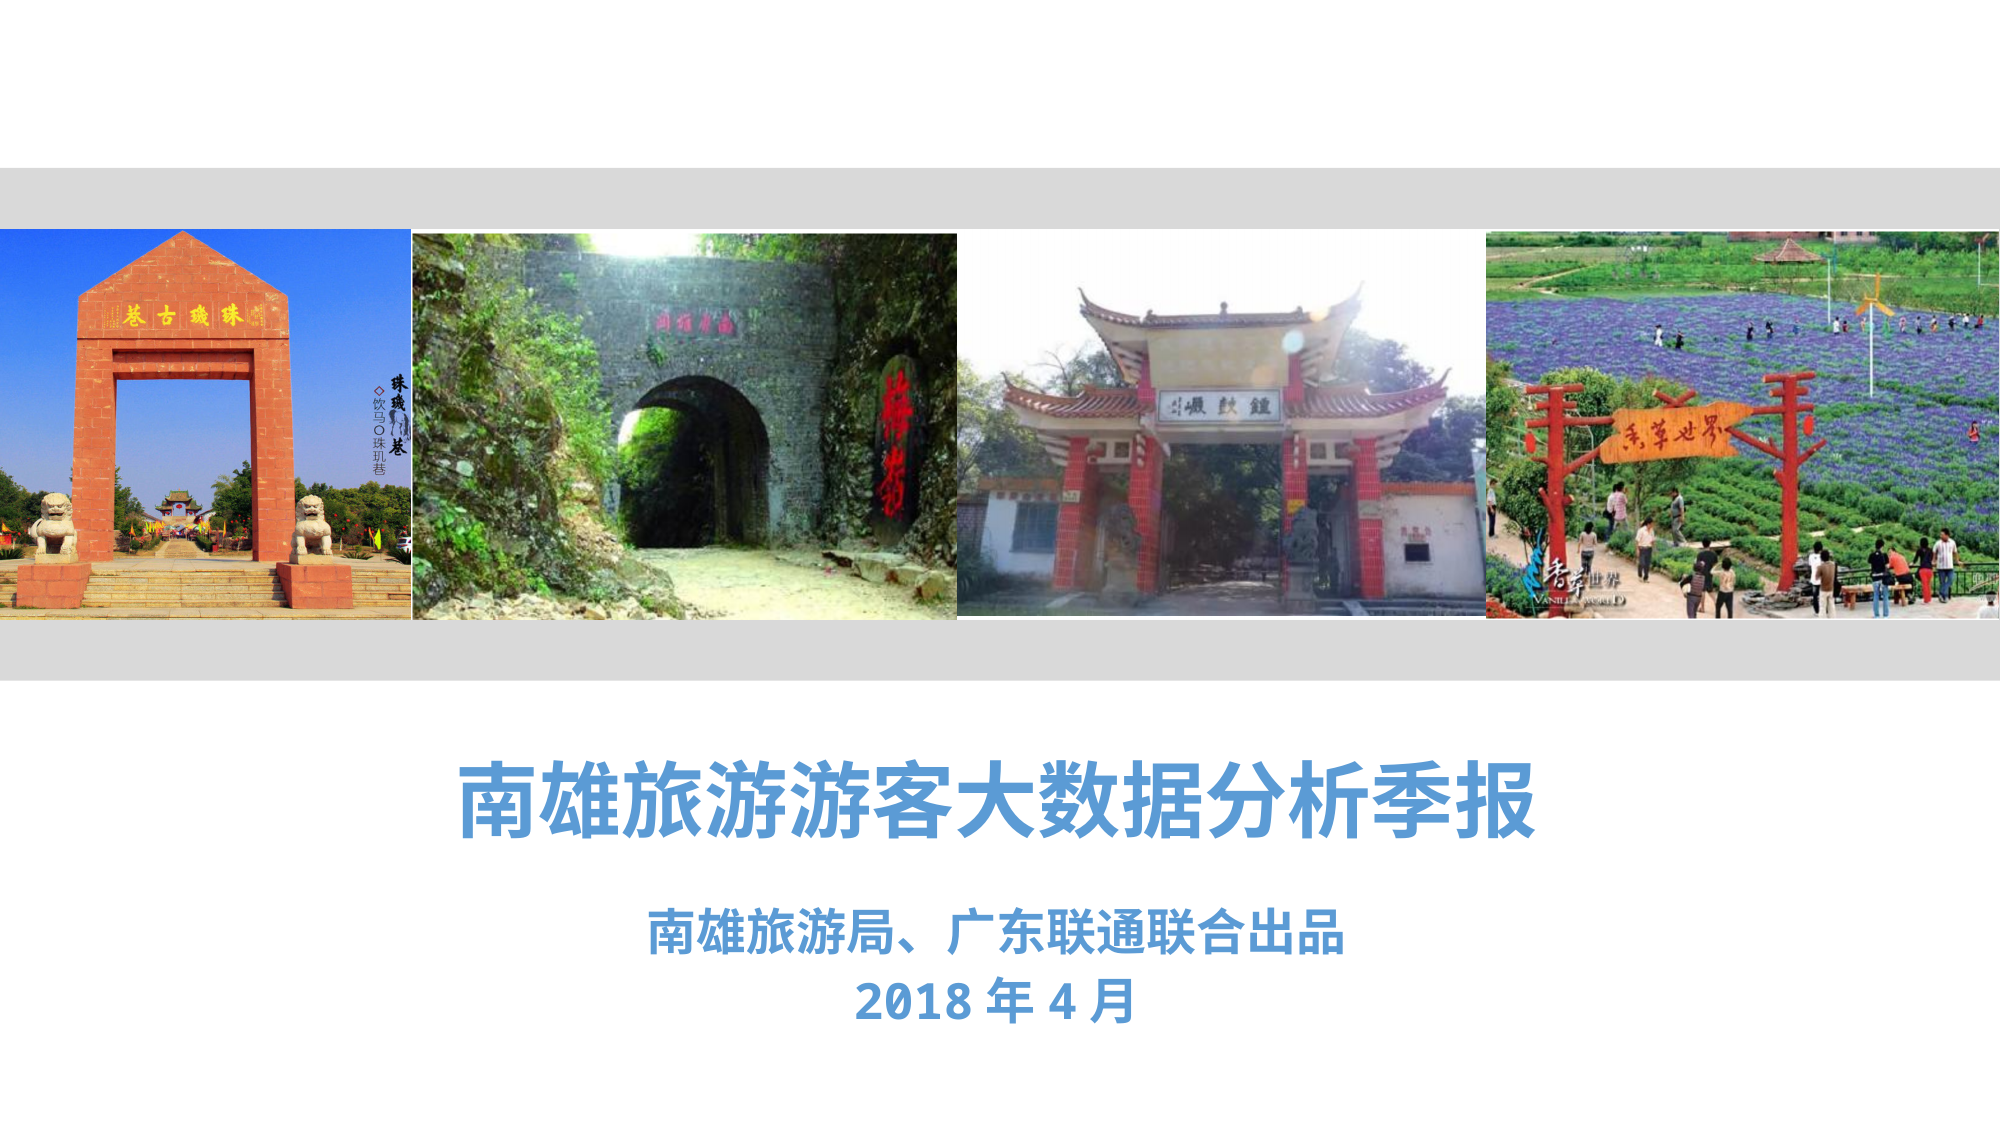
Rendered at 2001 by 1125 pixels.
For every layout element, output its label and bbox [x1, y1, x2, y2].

text_box [0, 167, 2000, 682]
text_box [0, 229, 1999, 620]
text_box [113, 740, 1880, 1076]
